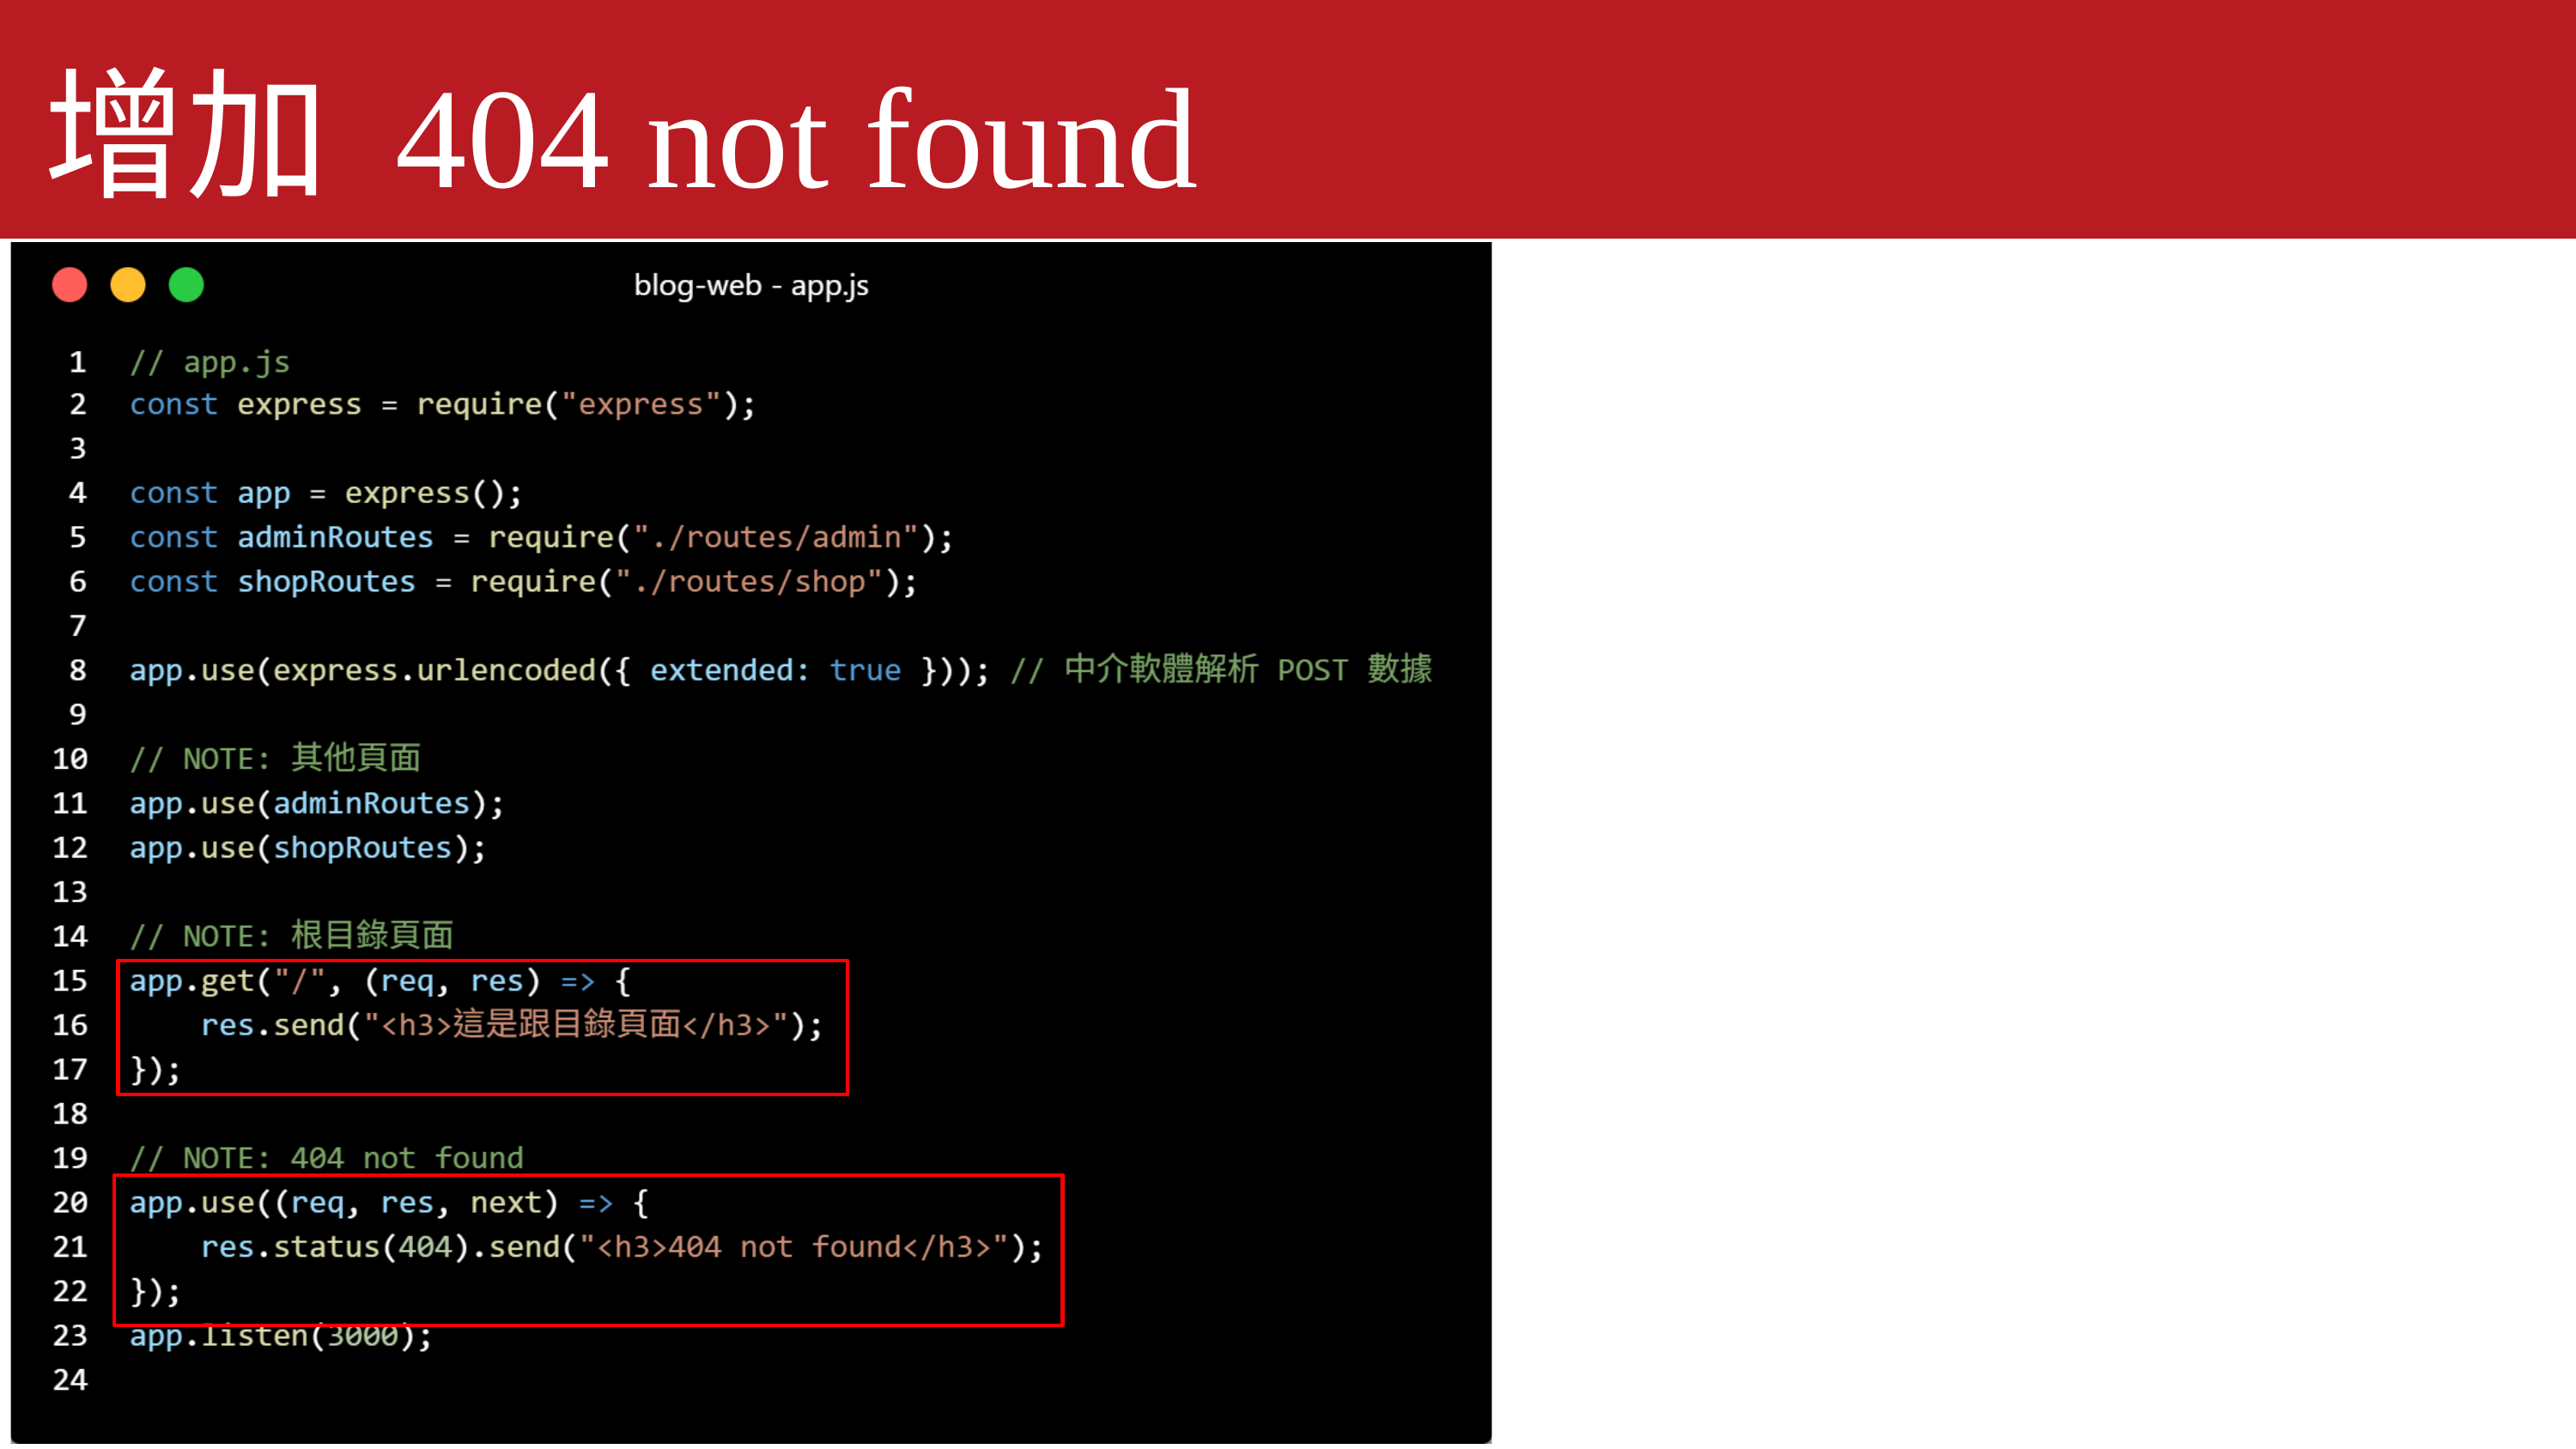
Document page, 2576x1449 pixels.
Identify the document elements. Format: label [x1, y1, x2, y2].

text_box [0, 0, 2576, 239]
picture [10, 242, 1492, 1444]
